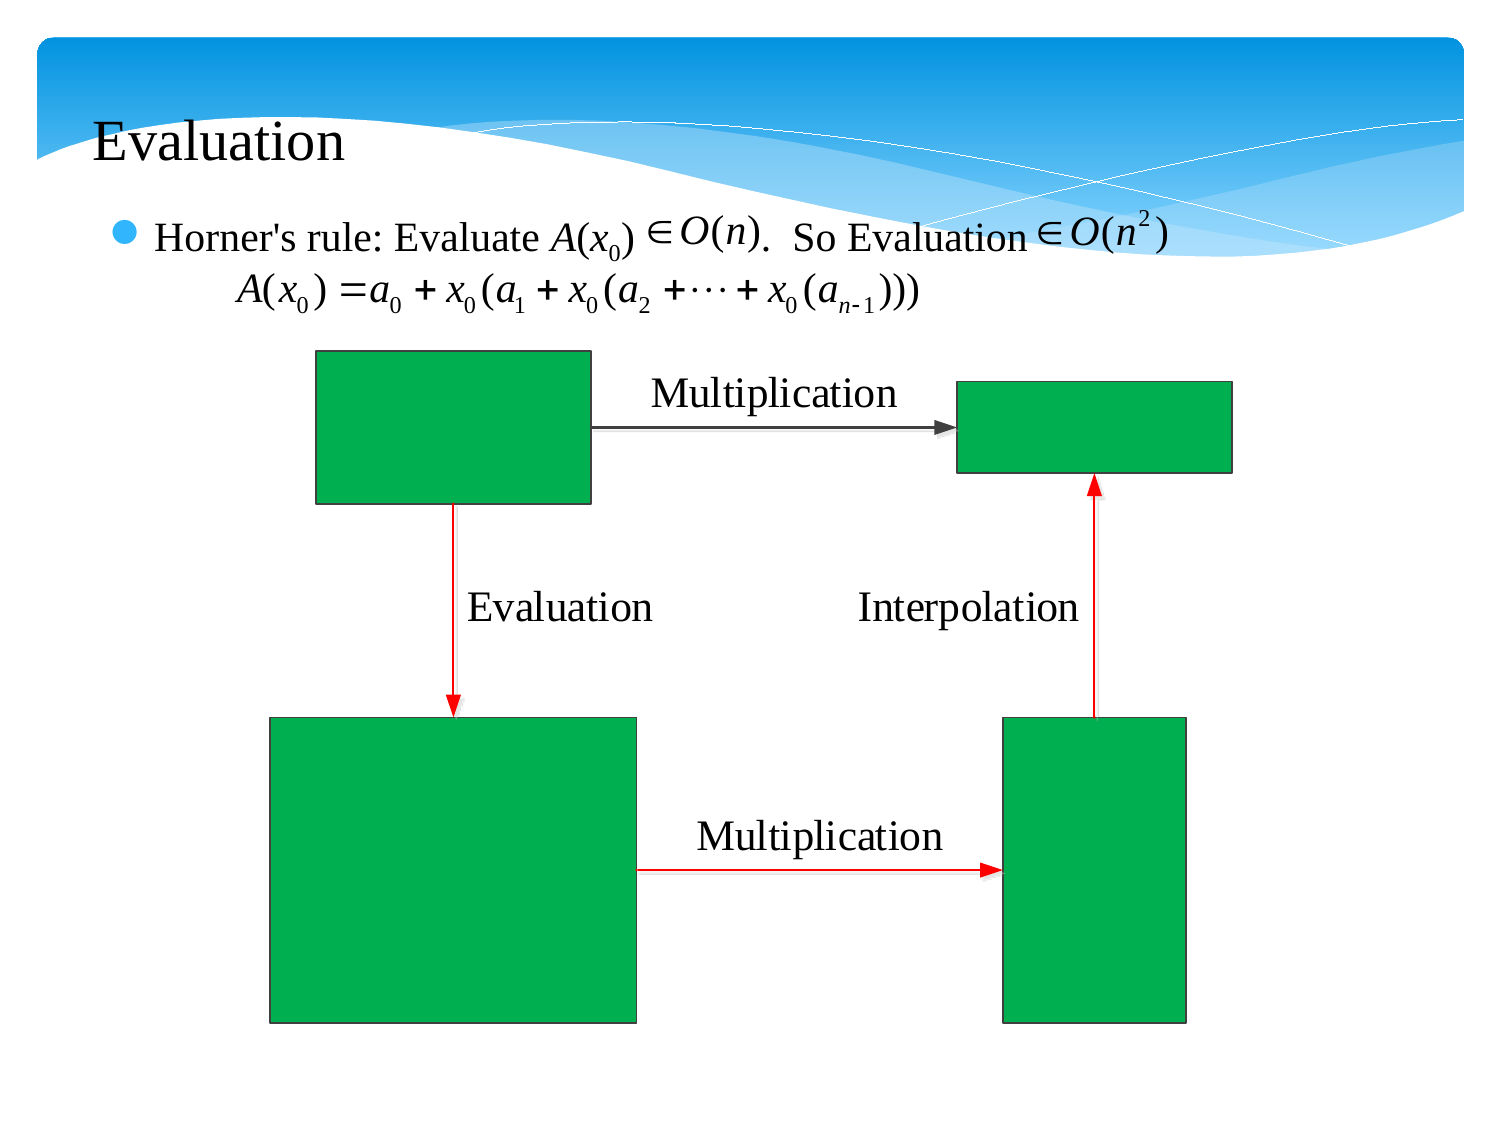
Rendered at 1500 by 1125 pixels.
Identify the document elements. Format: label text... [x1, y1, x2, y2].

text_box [229, 265, 925, 320]
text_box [646, 209, 766, 260]
picture [266, 347, 1234, 1024]
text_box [1036, 203, 1173, 260]
text_box Evaluation [77, 78, 1428, 197]
text_box Horner's rule: Evaluate A(x0) . So Evaluation [94, 196, 1412, 1059]
